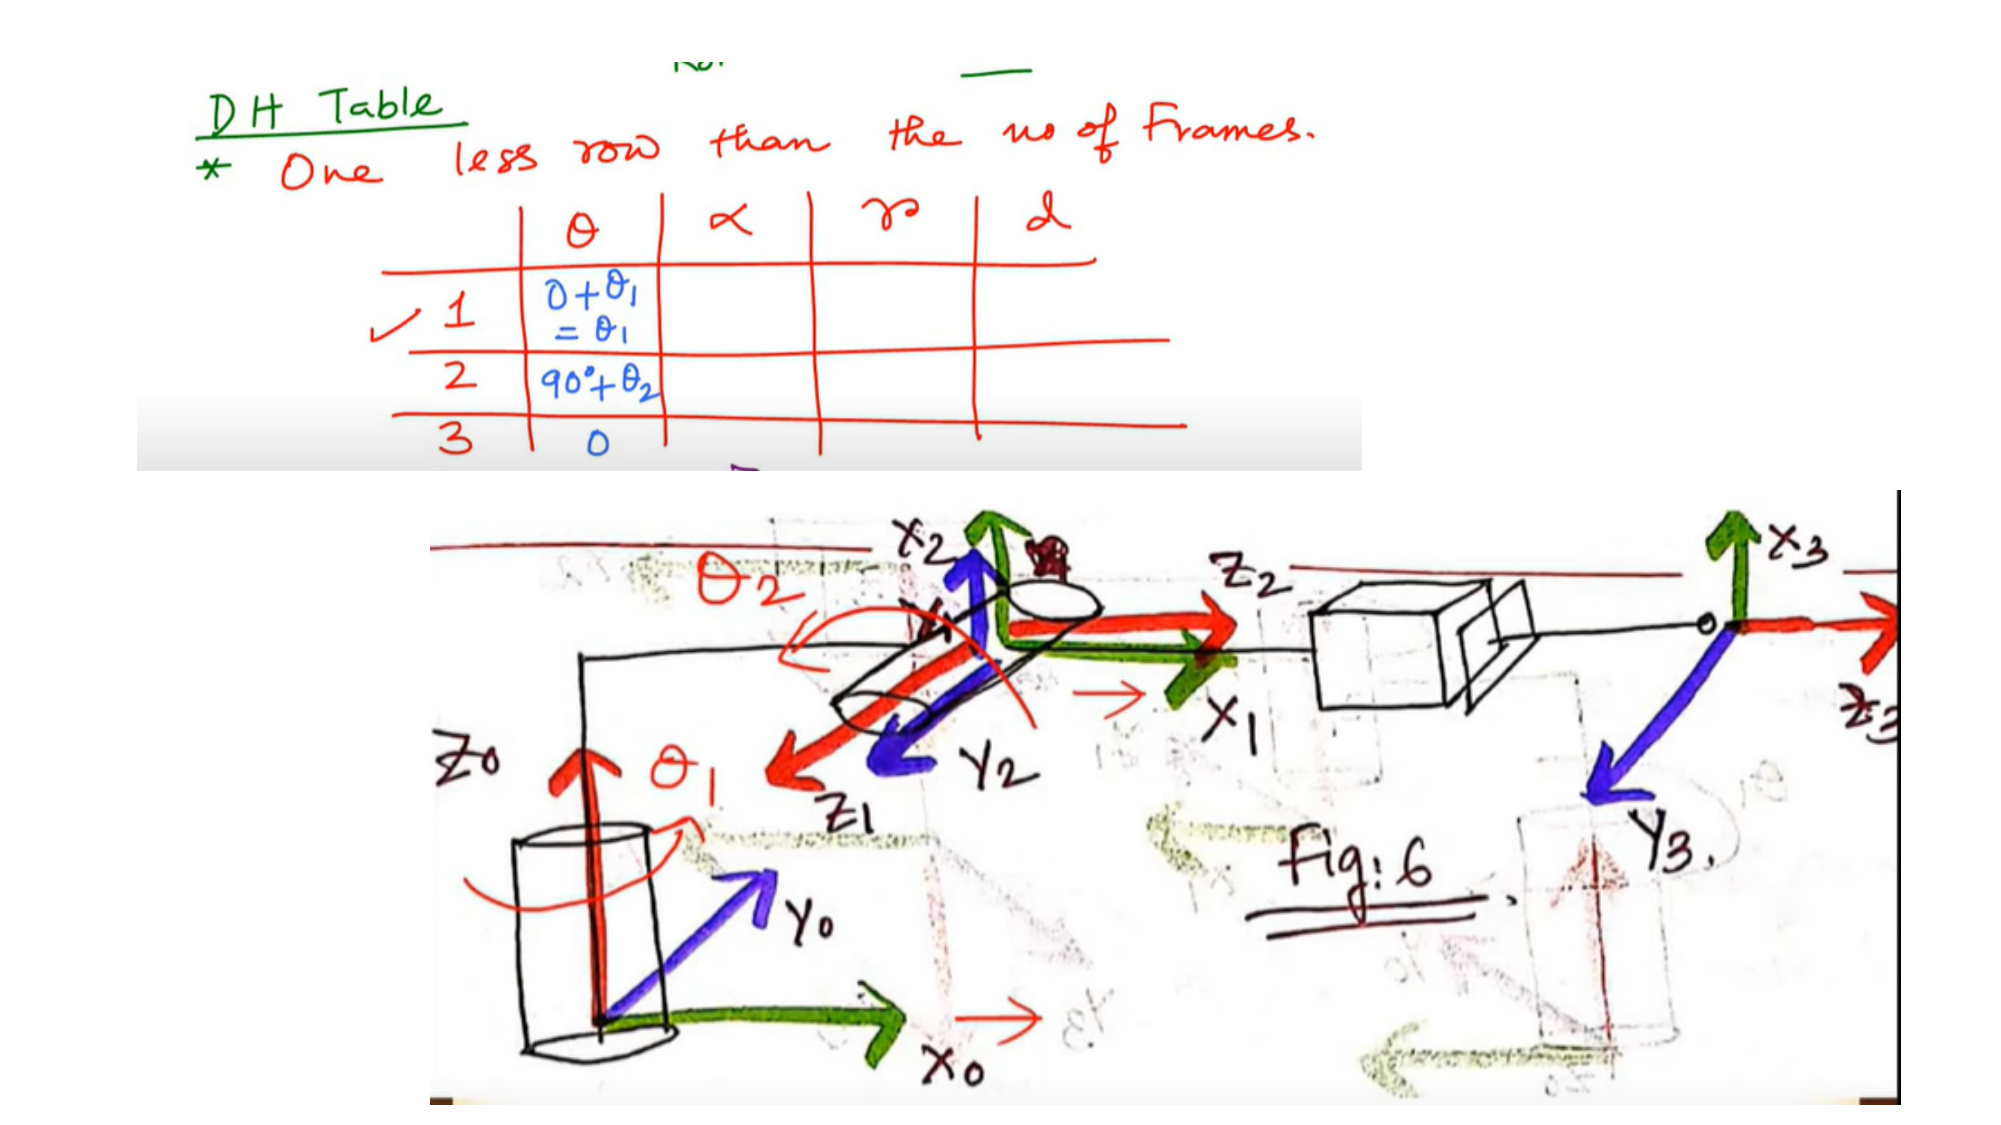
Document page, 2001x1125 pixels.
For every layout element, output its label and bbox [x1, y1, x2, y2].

list [137, 62, 1362, 471]
picture [430, 490, 1901, 1105]
